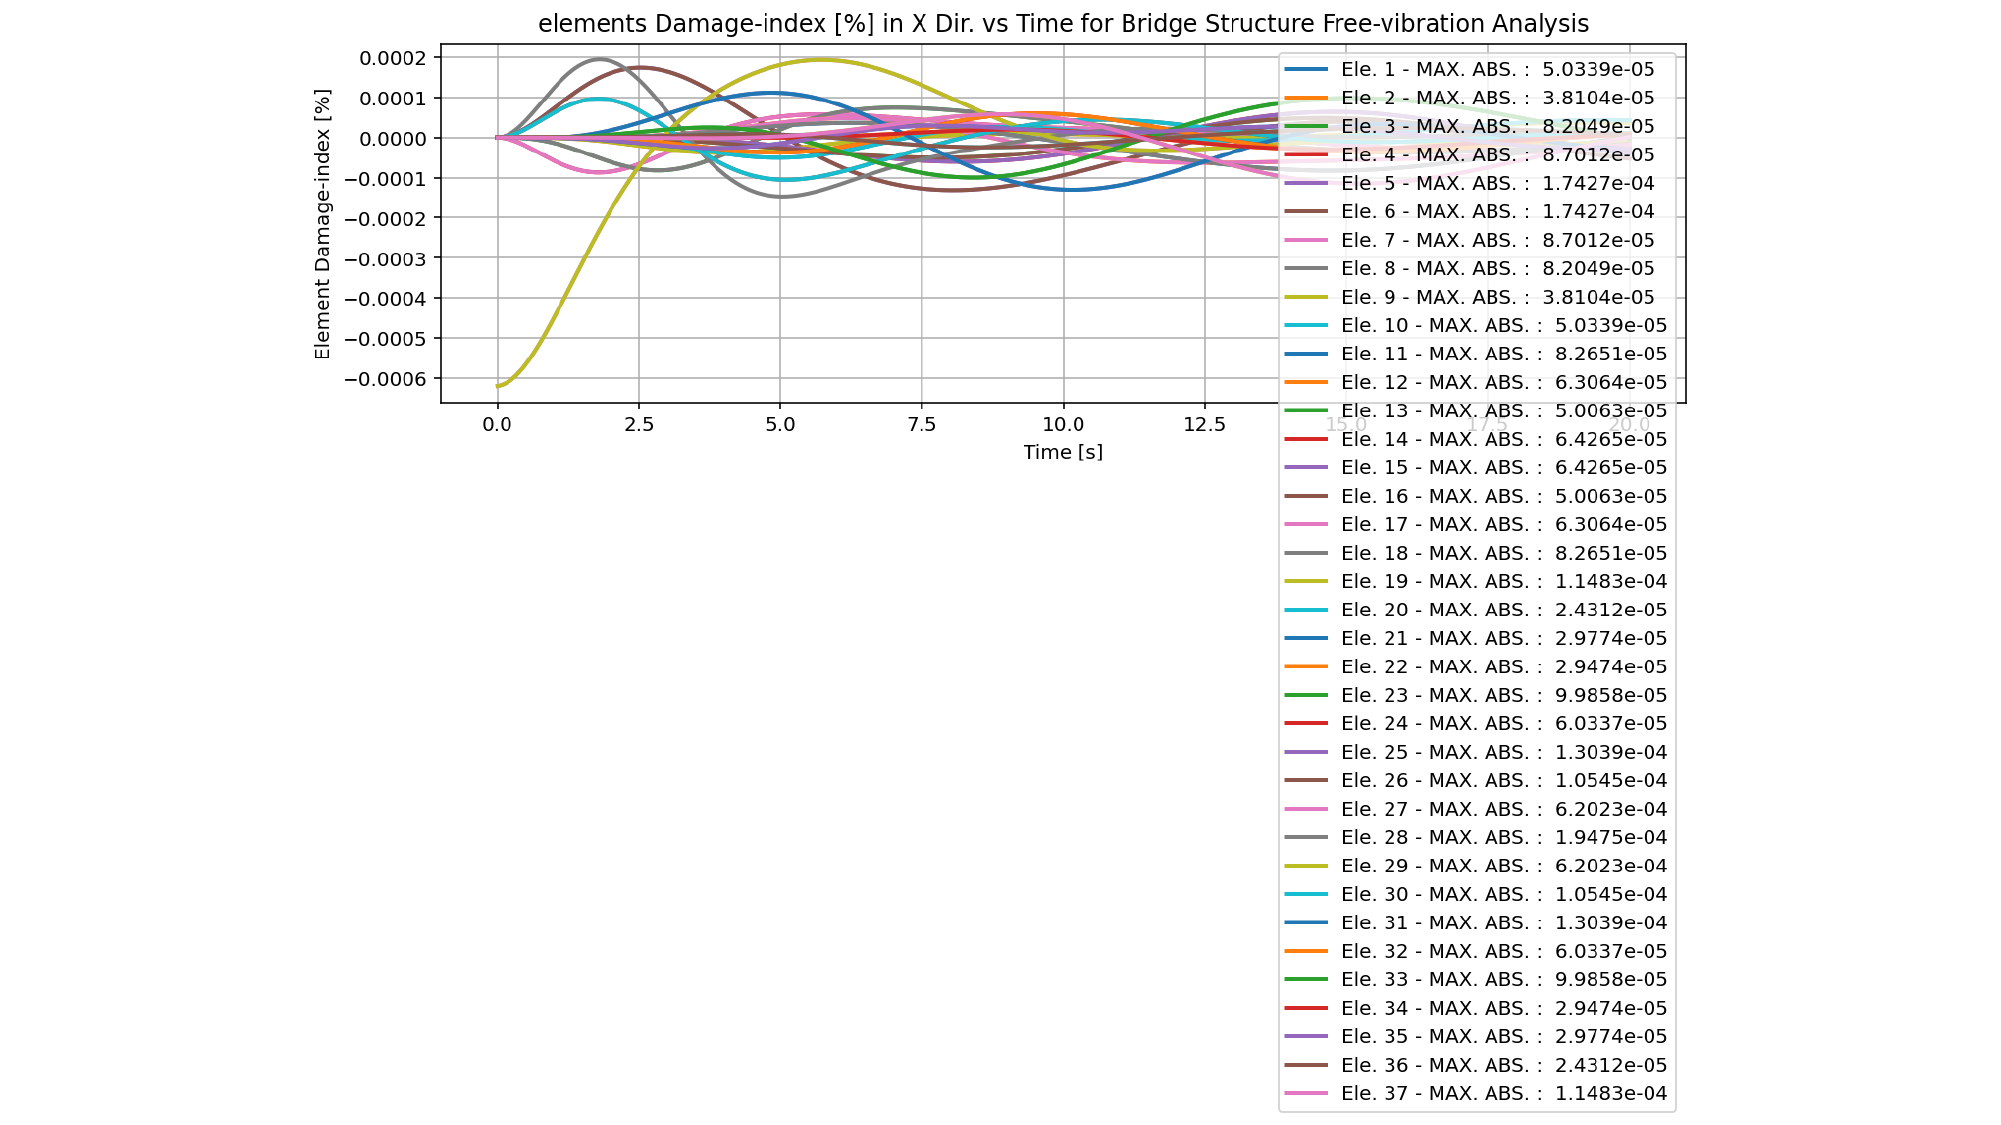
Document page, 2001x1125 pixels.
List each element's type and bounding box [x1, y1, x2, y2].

picture [301, 0, 1699, 1125]
